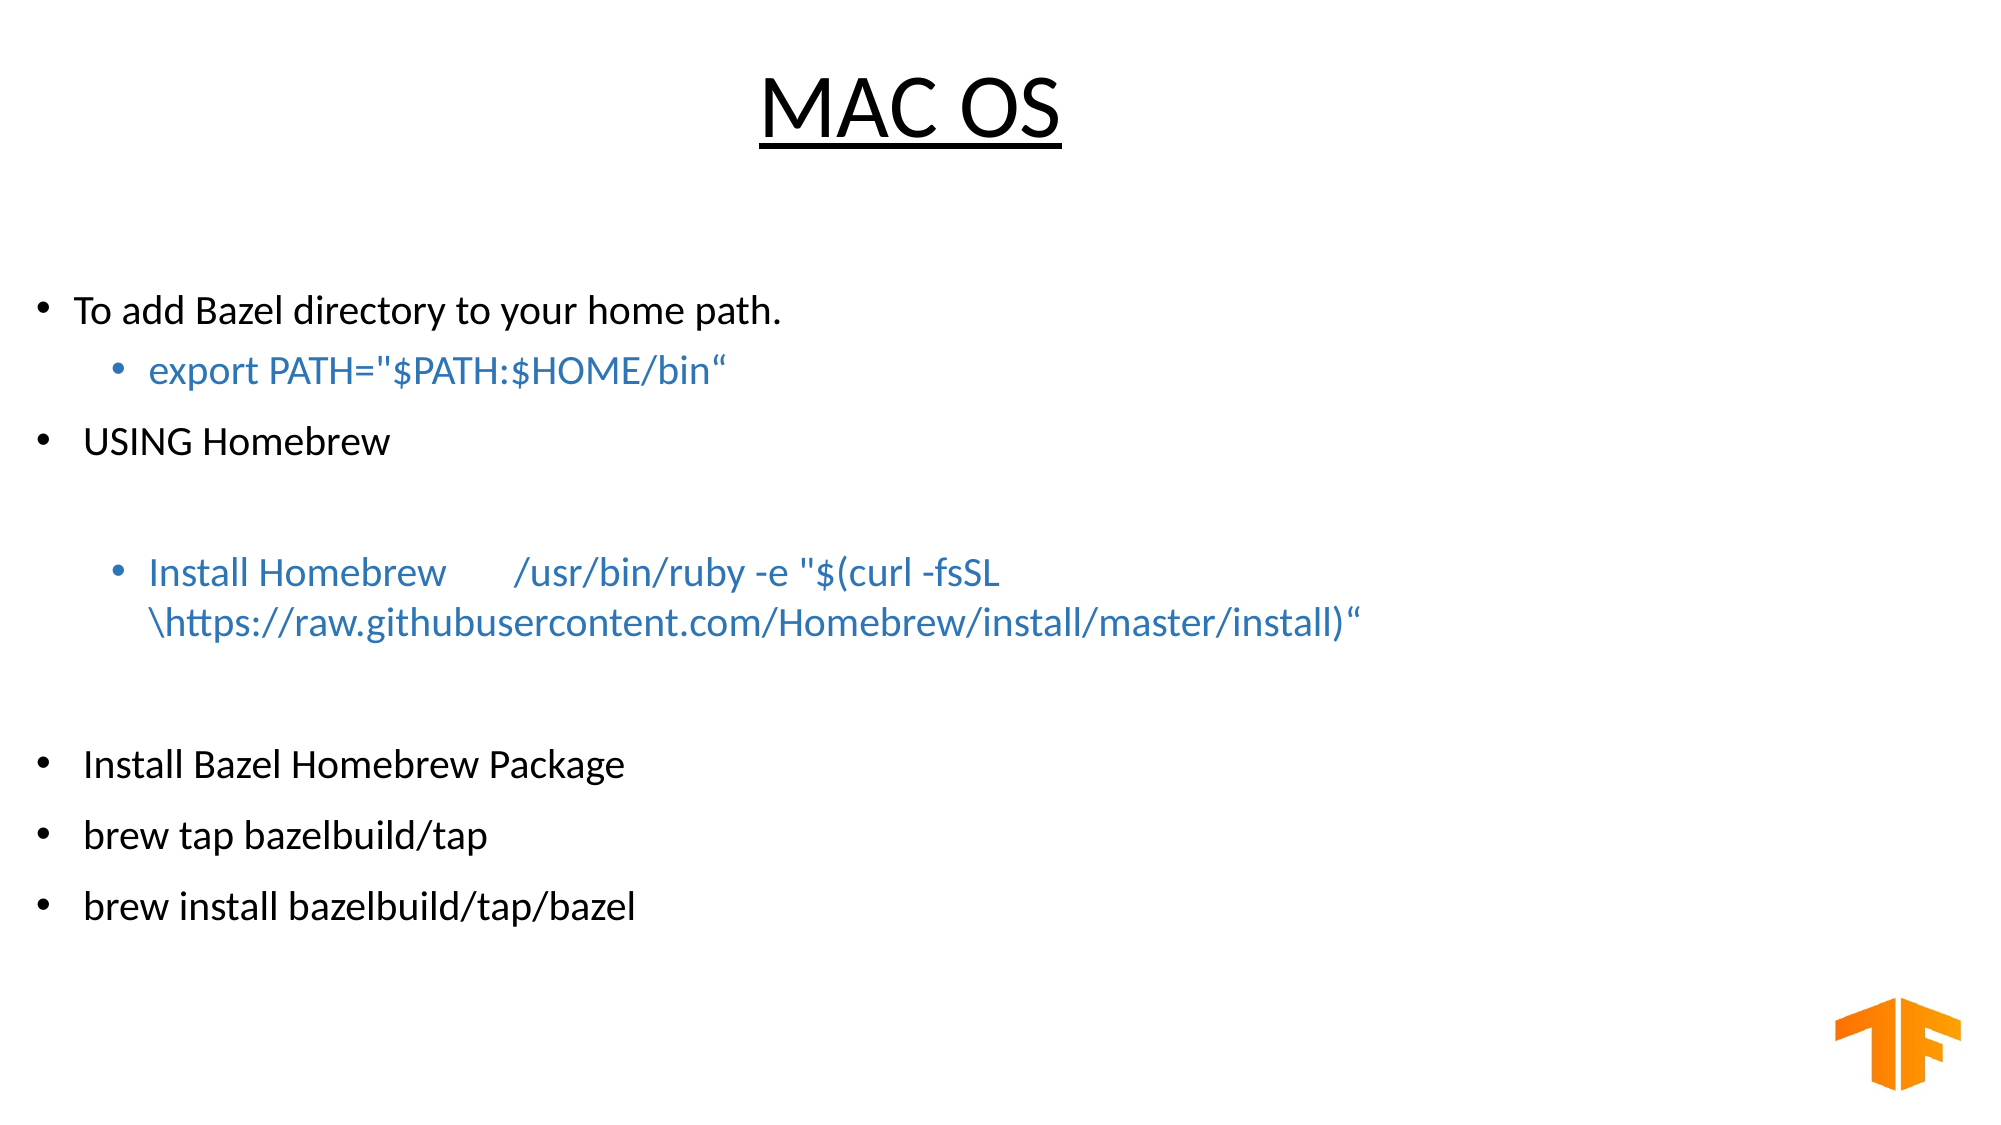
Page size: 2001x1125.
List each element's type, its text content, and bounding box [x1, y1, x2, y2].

text_box MAC OS [743, 38, 1258, 164]
text_box To add Bazel directory to your home path. export PATH="$PATH:$HOME/bin“ USING Homebrew Install Homebrew /usr/bin/ruby -e "$(curl -fsSL \https://raw.githubusercontent.com/Homebrew/install/master/install)“ Install Bazel Homebrew Package brew tap bazelbuild/tap brew install bazelbuild/tap/bazel [21, 274, 2000, 1014]
picture [1814, 965, 1984, 1106]
